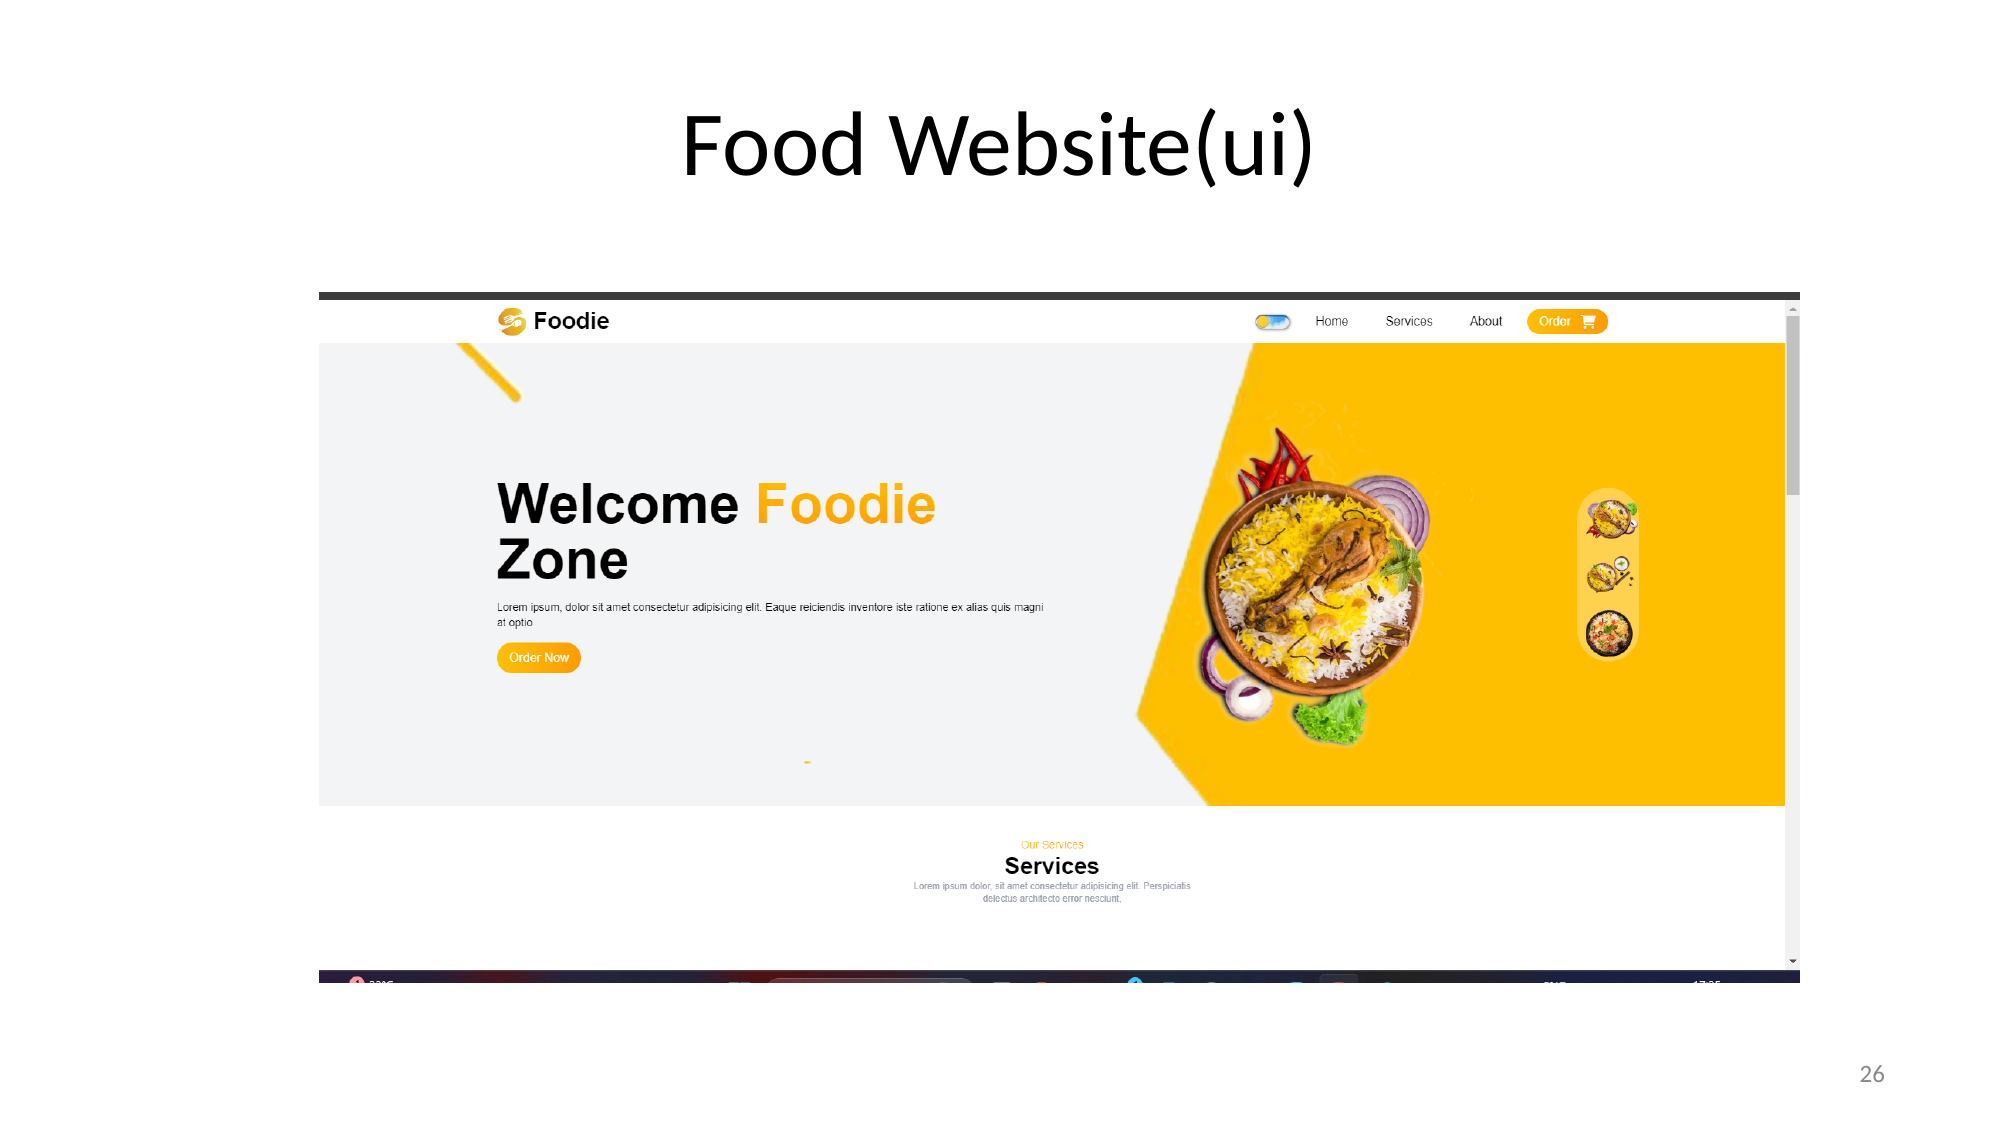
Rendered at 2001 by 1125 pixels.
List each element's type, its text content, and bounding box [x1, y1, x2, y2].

slide_number ‹#› [1433, 1042, 1900, 1103]
title Food Website(ui) [99, 45, 1900, 233]
picture [319, 291, 1800, 984]
